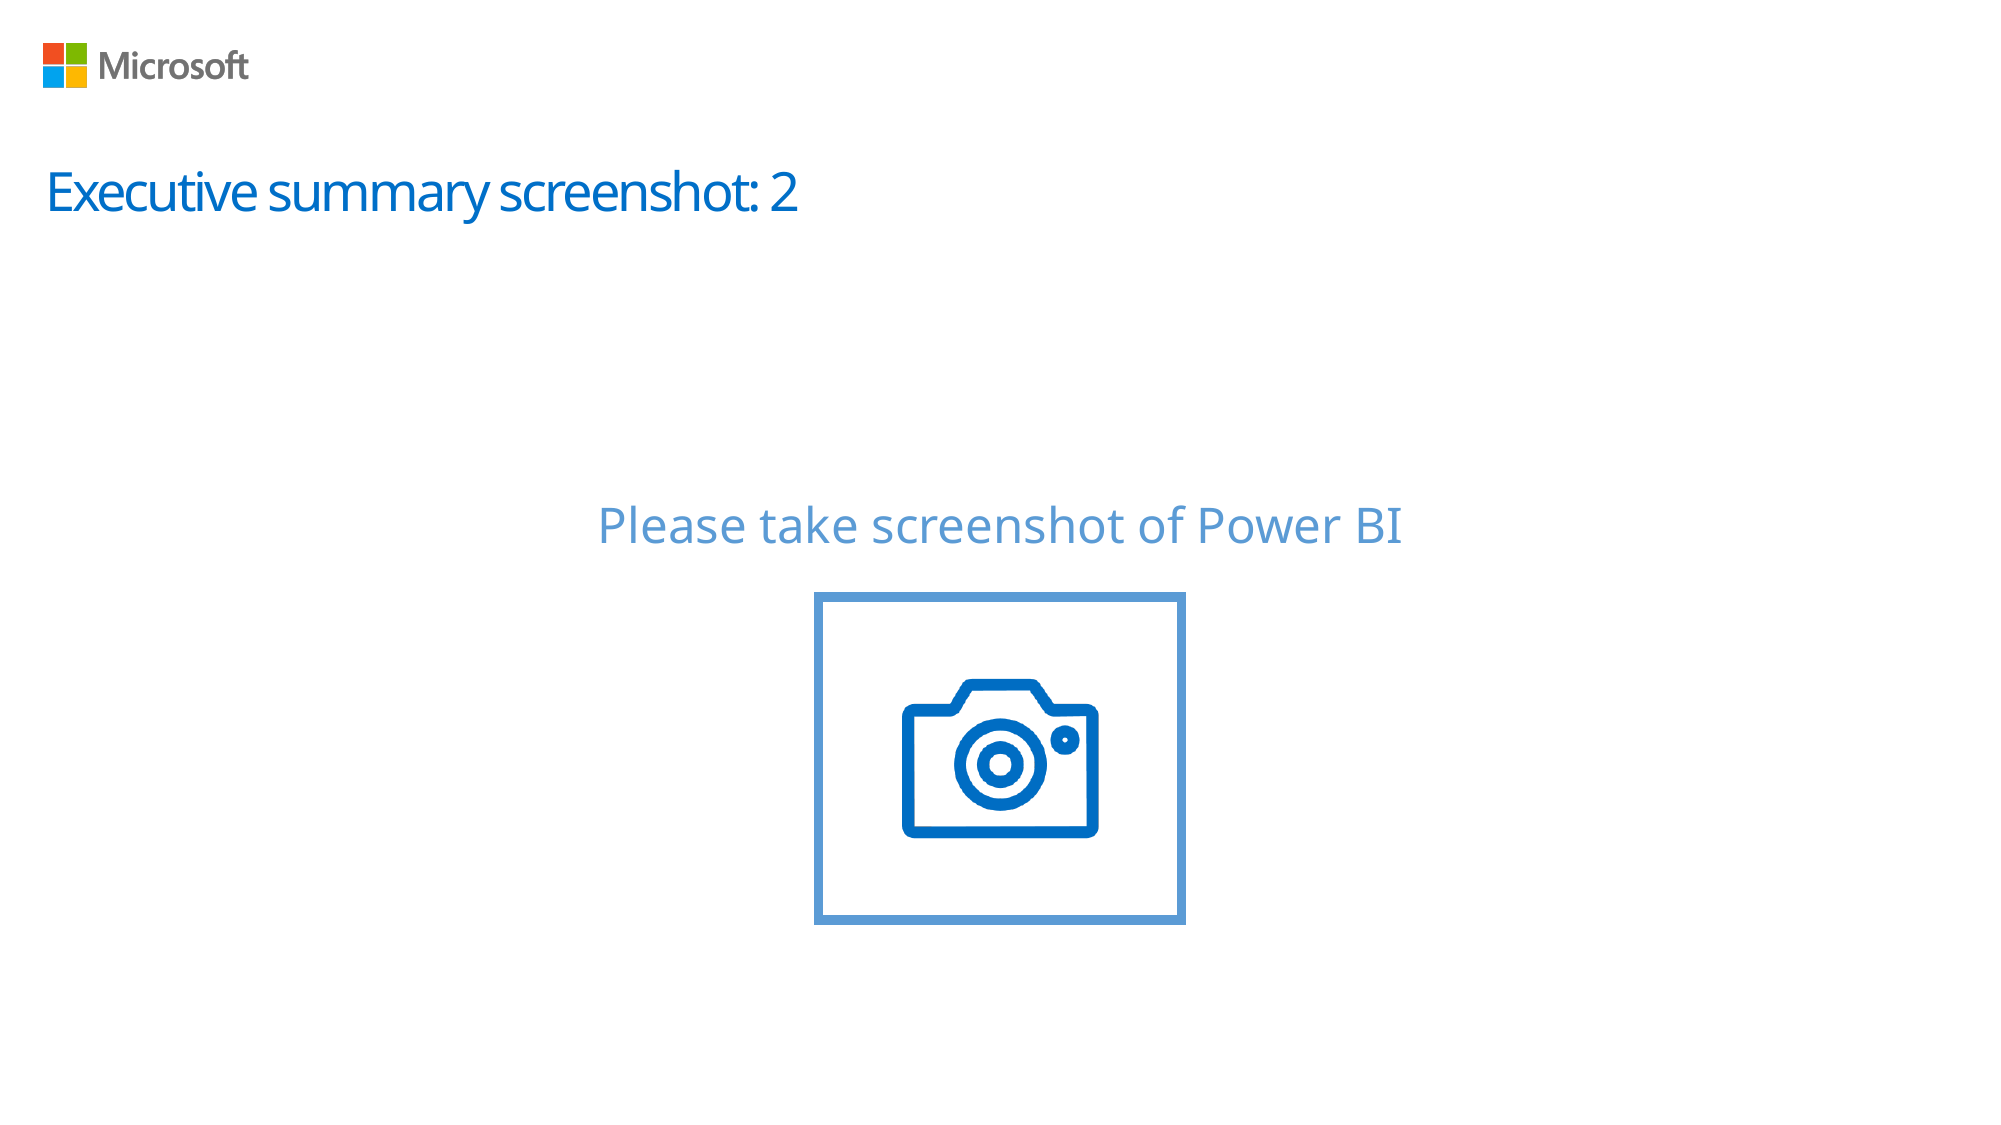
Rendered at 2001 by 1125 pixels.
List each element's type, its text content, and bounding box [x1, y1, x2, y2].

picture [43, 43, 250, 88]
title Executive summary screenshot: 2 [30, 120, 1942, 268]
text_box [818, 596, 1183, 921]
picture [901, 659, 1099, 857]
text_box Please take screenshot of Power BI [44, 478, 1957, 568]
